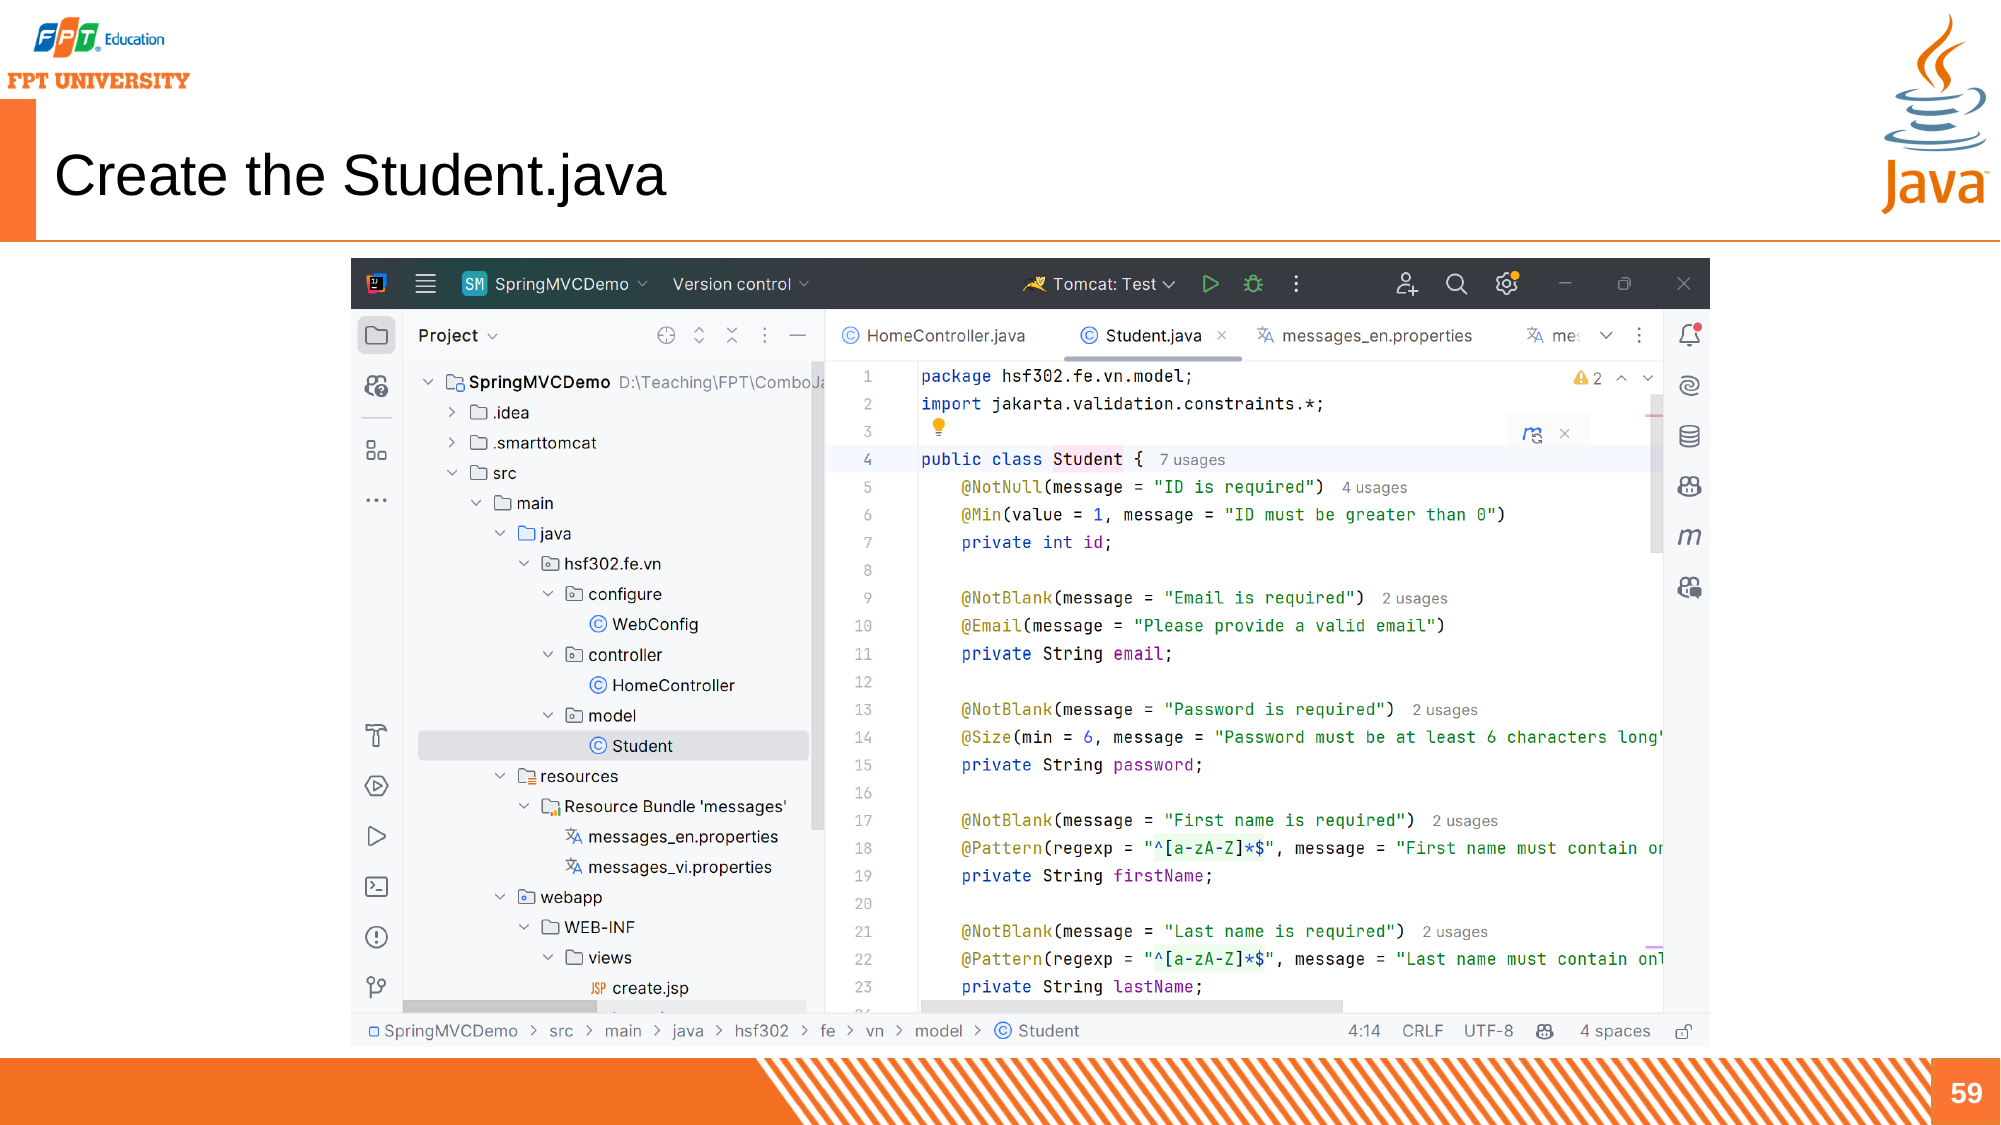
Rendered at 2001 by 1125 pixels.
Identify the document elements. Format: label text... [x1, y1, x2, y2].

picture [351, 258, 1710, 1047]
picture [0, 1058, 1934, 1125]
slide_number 59 [1933, 1059, 2000, 1124]
picture [1868, 4, 2000, 226]
picture [0, 2, 197, 99]
title Create the Student.java [39, 123, 1872, 230]
